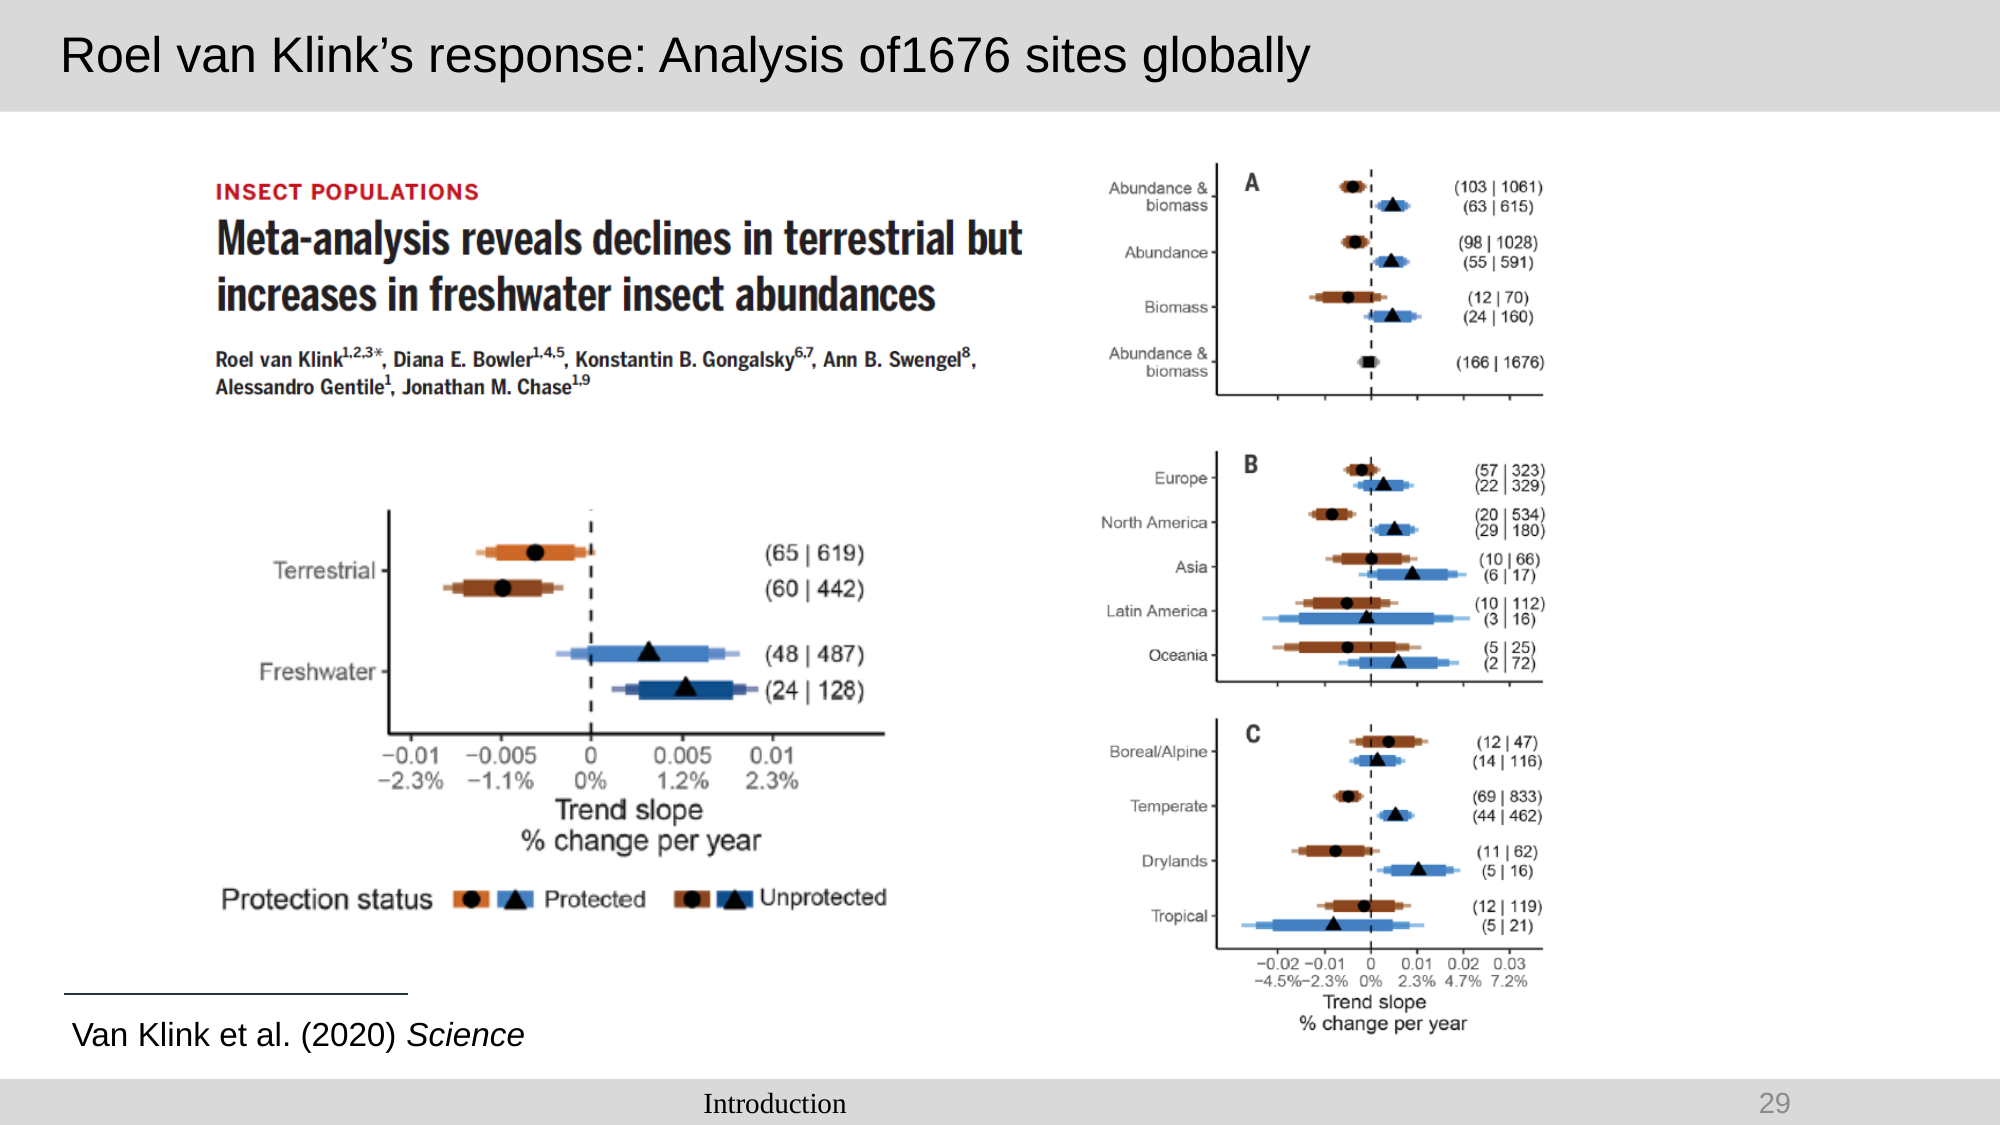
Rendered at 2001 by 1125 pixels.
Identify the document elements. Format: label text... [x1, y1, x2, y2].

picture [207, 169, 1040, 405]
picture [1092, 151, 1562, 1044]
text_box Van Klink et al. (2020) Science [57, 1005, 541, 1061]
slide_number 29 [1550, 1079, 2000, 1125]
title Roel van Klink’s response: Analysis of1676 sites globally [0, 0, 2000, 112]
footer Introduction [0, 1079, 1550, 1125]
picture [218, 488, 908, 922]
